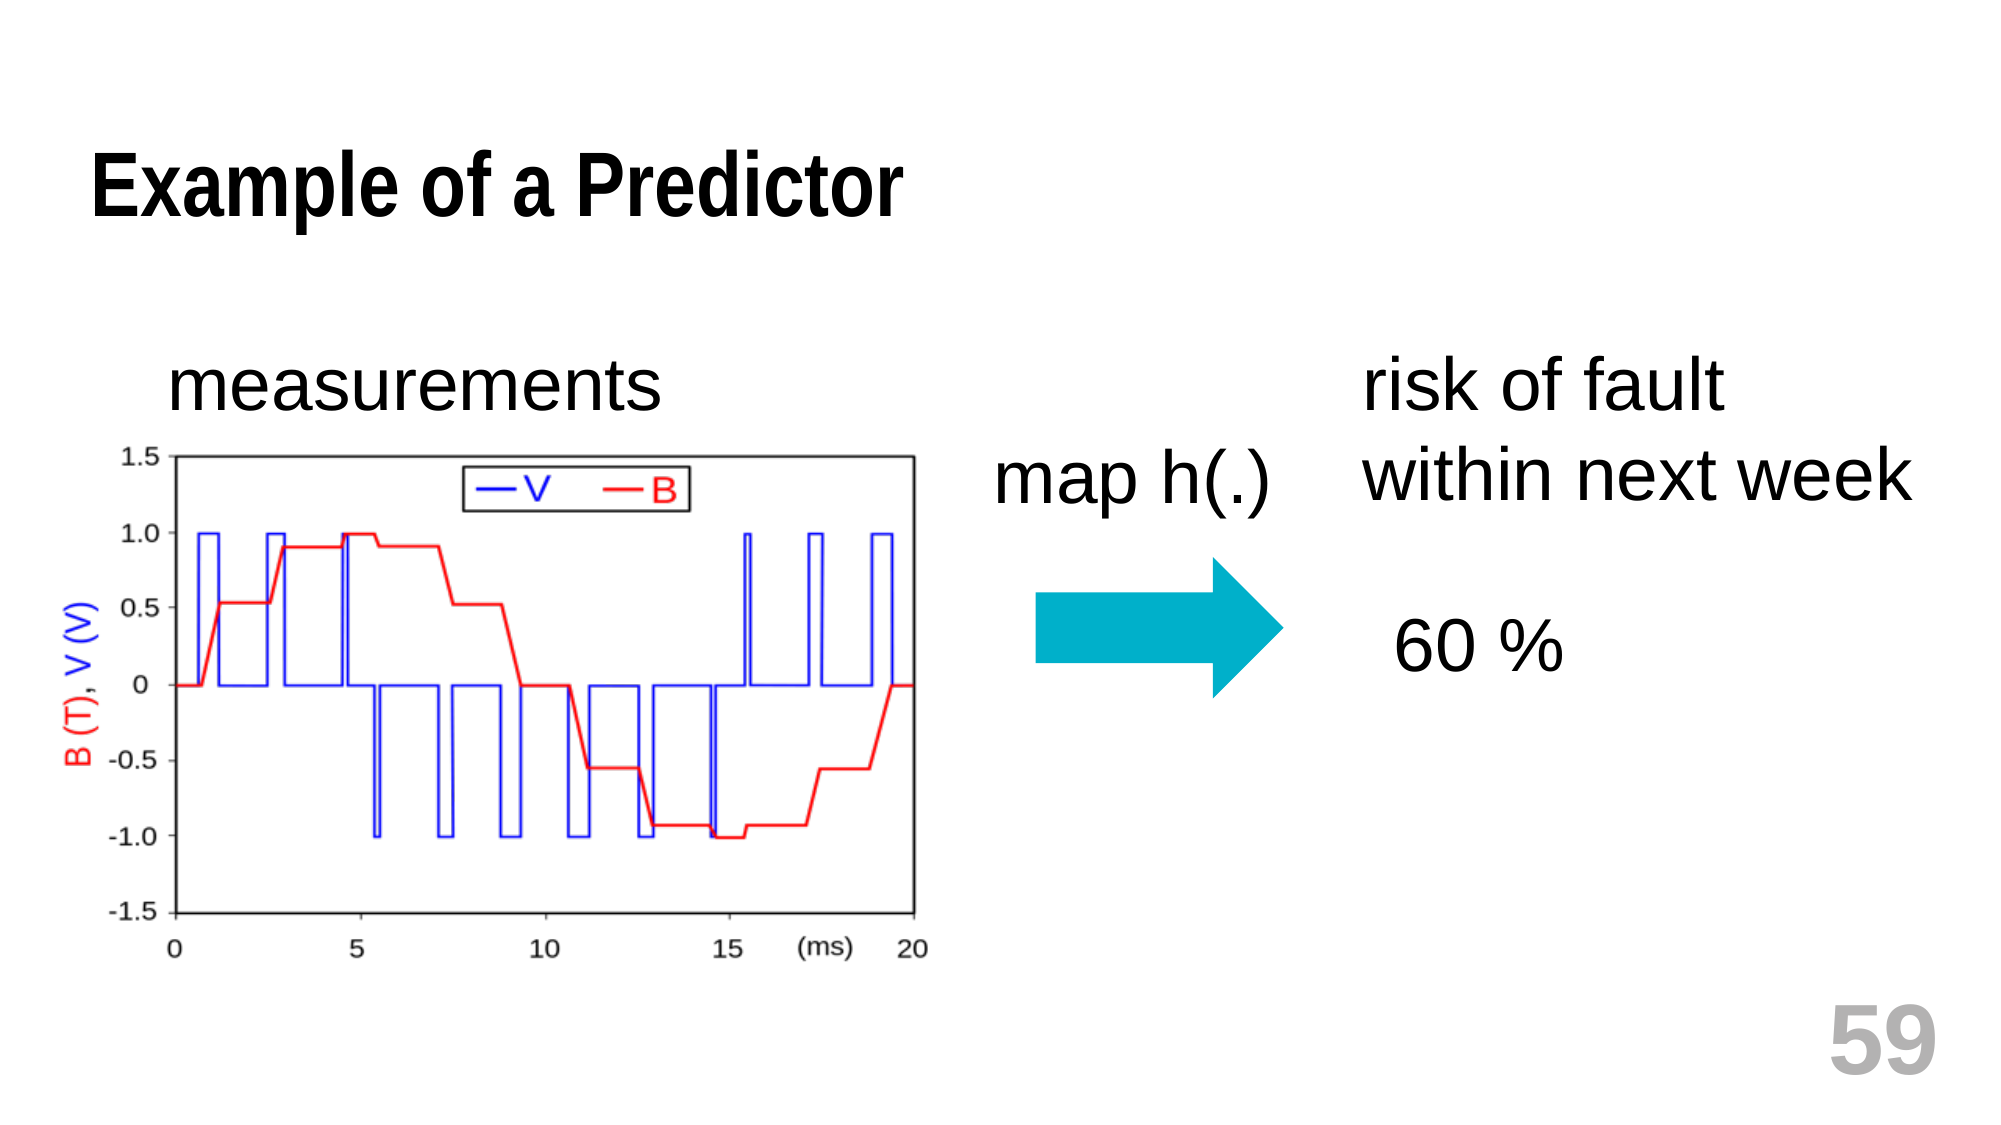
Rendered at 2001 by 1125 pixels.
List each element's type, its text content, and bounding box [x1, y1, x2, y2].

picture [44, 433, 942, 989]
title Example of a Predictor [90, 137, 1910, 238]
slide_number 59 [1638, 987, 1946, 1083]
text_box 60 % [1379, 588, 1580, 694]
text_box [1033, 554, 1286, 701]
text_box risk of fault within next week [1347, 327, 1929, 523]
text_box map h(.) [979, 421, 1288, 527]
text_box measurements [152, 327, 679, 432]
